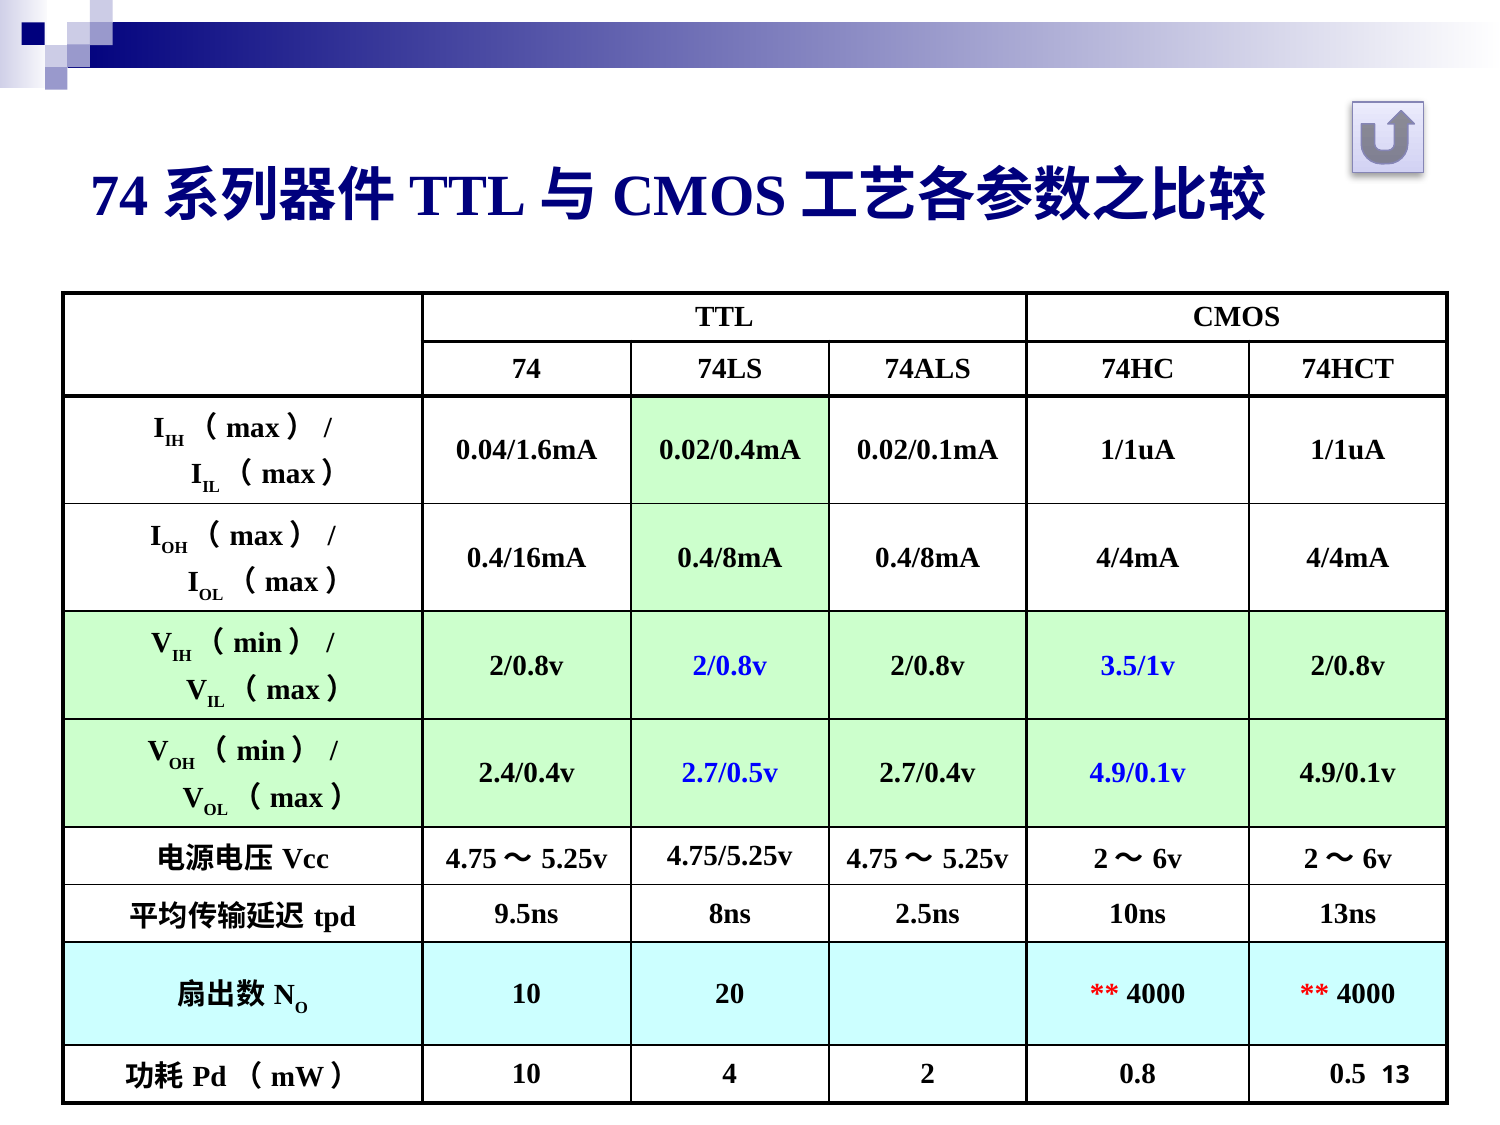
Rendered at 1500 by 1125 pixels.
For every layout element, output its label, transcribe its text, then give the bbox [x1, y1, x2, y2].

table_cell VIH（min）/ VIL（max） [65, 612, 421, 718]
table_cell 20 [632, 943, 828, 1044]
table_cell ** 4000 [1250, 943, 1445, 1044]
table_cell 2～6v [1250, 828, 1445, 884]
table_cell 2/0.8v [424, 612, 630, 718]
table_cell 功耗Pd（mW） [65, 1046, 421, 1101]
table_cell 0.4/8mA [632, 504, 828, 610]
table_cell 74LS [632, 343, 828, 394]
table_header CMOS [1028, 295, 1445, 340]
table_cell 4.9/0.1v [1028, 720, 1248, 826]
table_cell 74ALS [830, 343, 1025, 394]
table_cell 4.75～5.25v [830, 828, 1025, 884]
table_cell 扇出数NO [65, 943, 421, 1044]
table_cell 10ns [1028, 885, 1248, 941]
table_cell [830, 943, 1025, 1044]
table_cell 2/0.8v [830, 612, 1025, 718]
table_cell 2/0.8v [1250, 612, 1445, 718]
table_cell 0.5 [1250, 1046, 1445, 1101]
table_cell 4.75/5.25v [632, 828, 828, 884]
table_header [65, 295, 421, 394]
table_cell 0.4/8mA [830, 504, 1025, 610]
table_cell 4.75～5.25v [424, 828, 630, 884]
table_cell 10 [424, 943, 630, 1044]
table_cell 4/4mA [1250, 504, 1445, 610]
table_cell ** 4000 [1028, 943, 1248, 1044]
table_cell IOH（max）/ IOL（max） [65, 504, 421, 610]
table_cell 4/4mA [1028, 504, 1248, 610]
table_cell IIH（max）/ IIL（max） [65, 398, 421, 503]
table_cell 0.8 [1028, 1046, 1248, 1101]
table_cell 2 [830, 1046, 1025, 1101]
table_cell 2.5ns [830, 885, 1025, 941]
title 74系列器件TTL与CMOS工艺各参数之比较 [74, 116, 1426, 268]
table_cell VOH（min）/ VOL（max） [65, 720, 421, 826]
table_cell 0.04/1.6mA [424, 398, 630, 503]
table_cell 0.02/0.1mA [830, 398, 1025, 503]
table_cell 1/1uA [1250, 398, 1445, 503]
table_cell 74HCT [1250, 343, 1445, 394]
table_cell 2.7/0.5v [632, 720, 828, 826]
table_header TTL [424, 295, 1025, 340]
table_cell 2.7/0.4v [830, 720, 1025, 826]
table_cell 8ns [632, 885, 828, 941]
table_cell 2/0.8v [632, 612, 828, 718]
table_cell 0.02/0.4mA [632, 398, 828, 503]
table_cell 2～6v [1028, 828, 1248, 884]
table_cell 0.4/16mA [424, 504, 630, 610]
text_box [1352, 101, 1424, 173]
table_cell 平均传输延迟tpd [65, 885, 421, 941]
table_cell 4 [632, 1046, 828, 1101]
table_cell 74 [424, 343, 630, 394]
table_cell 74HC [1028, 343, 1248, 394]
table_cell 9.5ns [424, 885, 630, 941]
table_cell 2.4/0.4v [424, 720, 630, 826]
table_cell 4.9/0.1v [1250, 720, 1445, 826]
table_cell 10 [424, 1046, 630, 1101]
table_cell 13ns [1250, 885, 1445, 941]
table_cell 1/1uA [1028, 398, 1248, 503]
table_cell 3.5/1v [1028, 612, 1248, 718]
table_cell 电源电压Vcc [65, 828, 421, 884]
